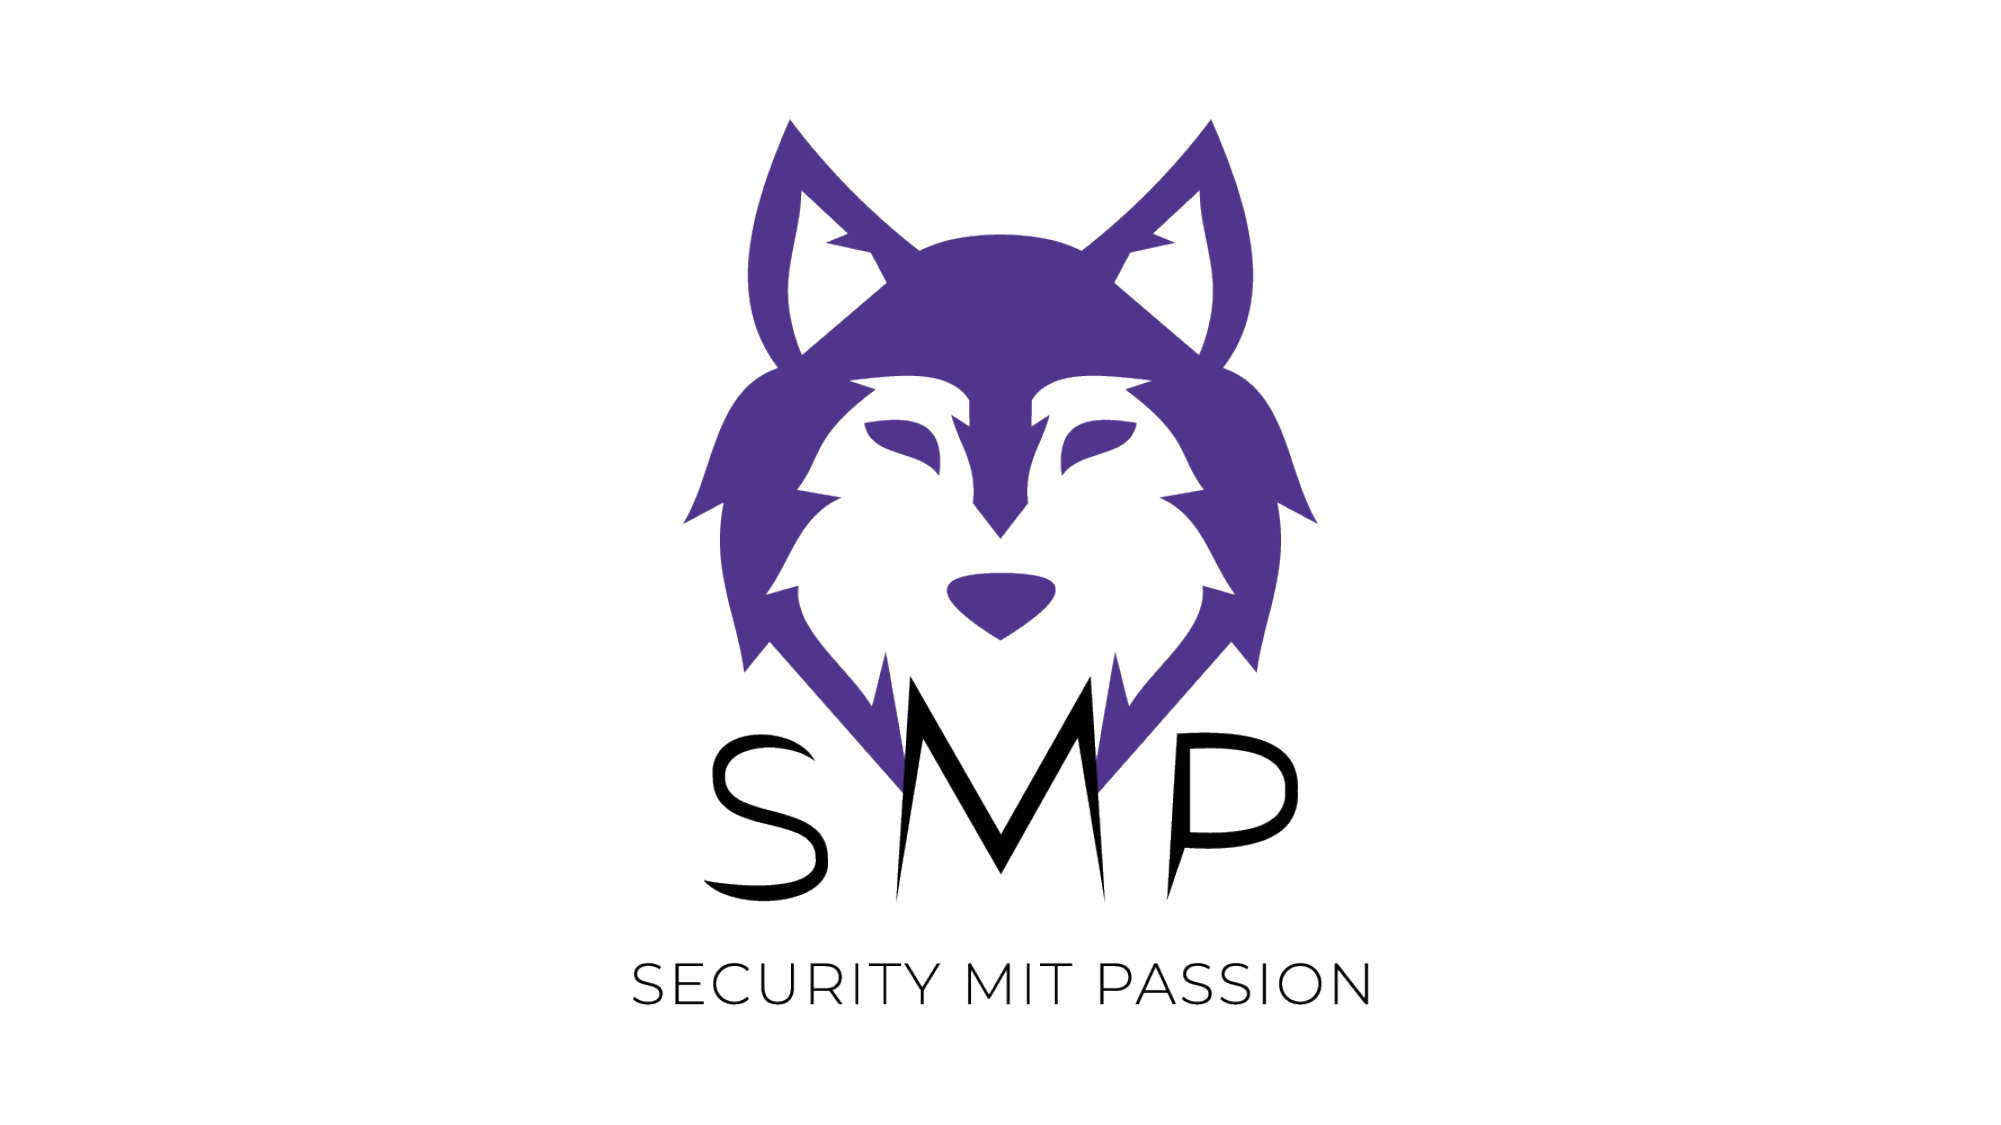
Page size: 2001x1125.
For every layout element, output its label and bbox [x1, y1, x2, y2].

picture [436, 0, 1564, 1125]
